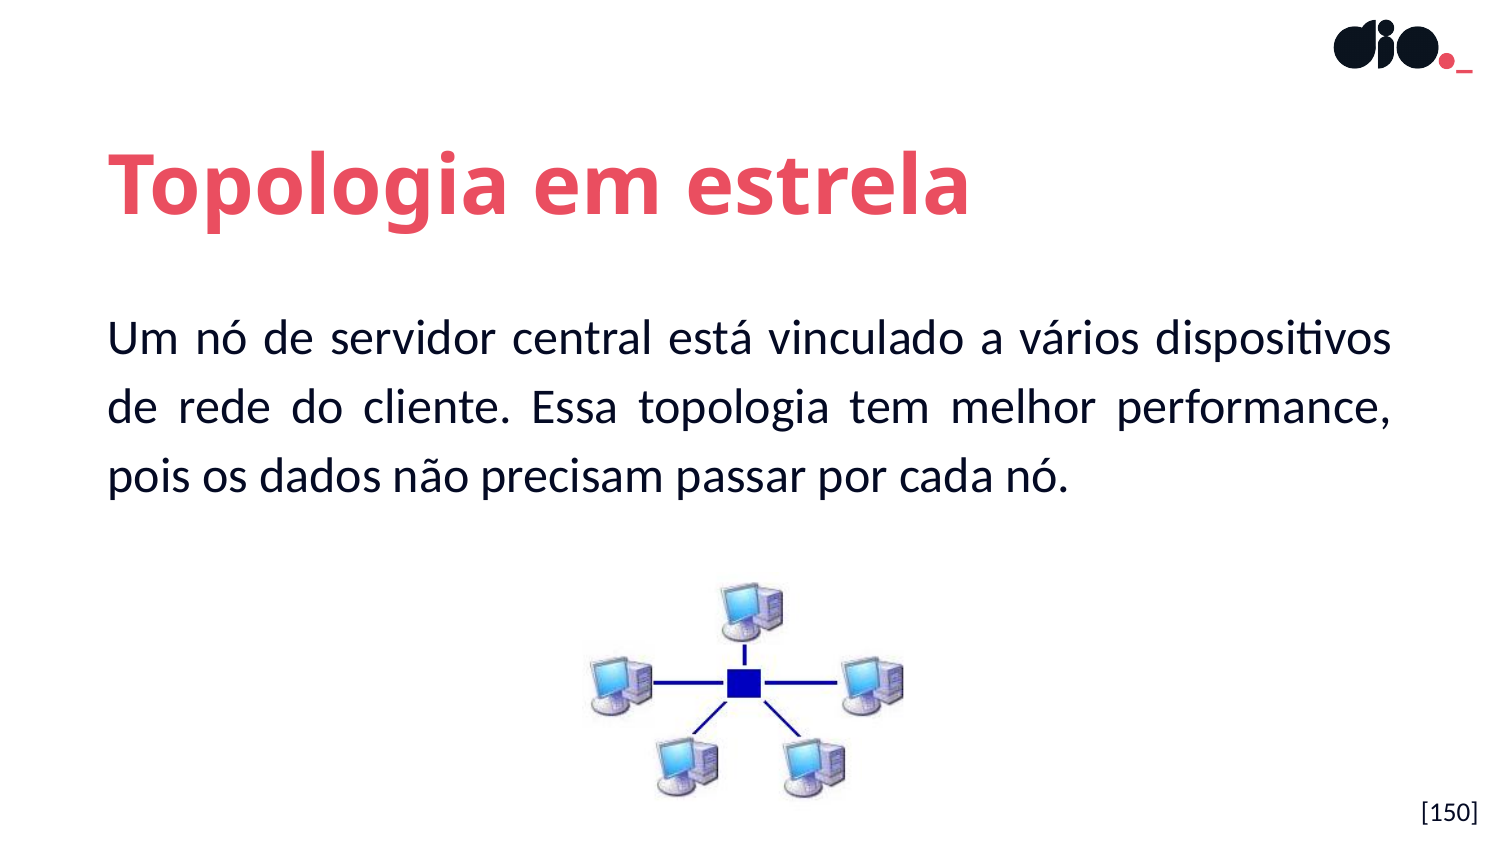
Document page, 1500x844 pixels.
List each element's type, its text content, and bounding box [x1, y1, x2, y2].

text_box Um nó de servidor central está vinculado a vários dispositivos de rede do cliente. Essa topologia tem melhor performance, pois os dados não precisam passar por cada nó. [92, 243, 1408, 556]
text_box Topologia em estrela [92, 104, 1408, 243]
picture [1333, 19, 1473, 74]
picture [571, 572, 929, 816]
slide_number [150] [1403, 779, 1494, 844]
